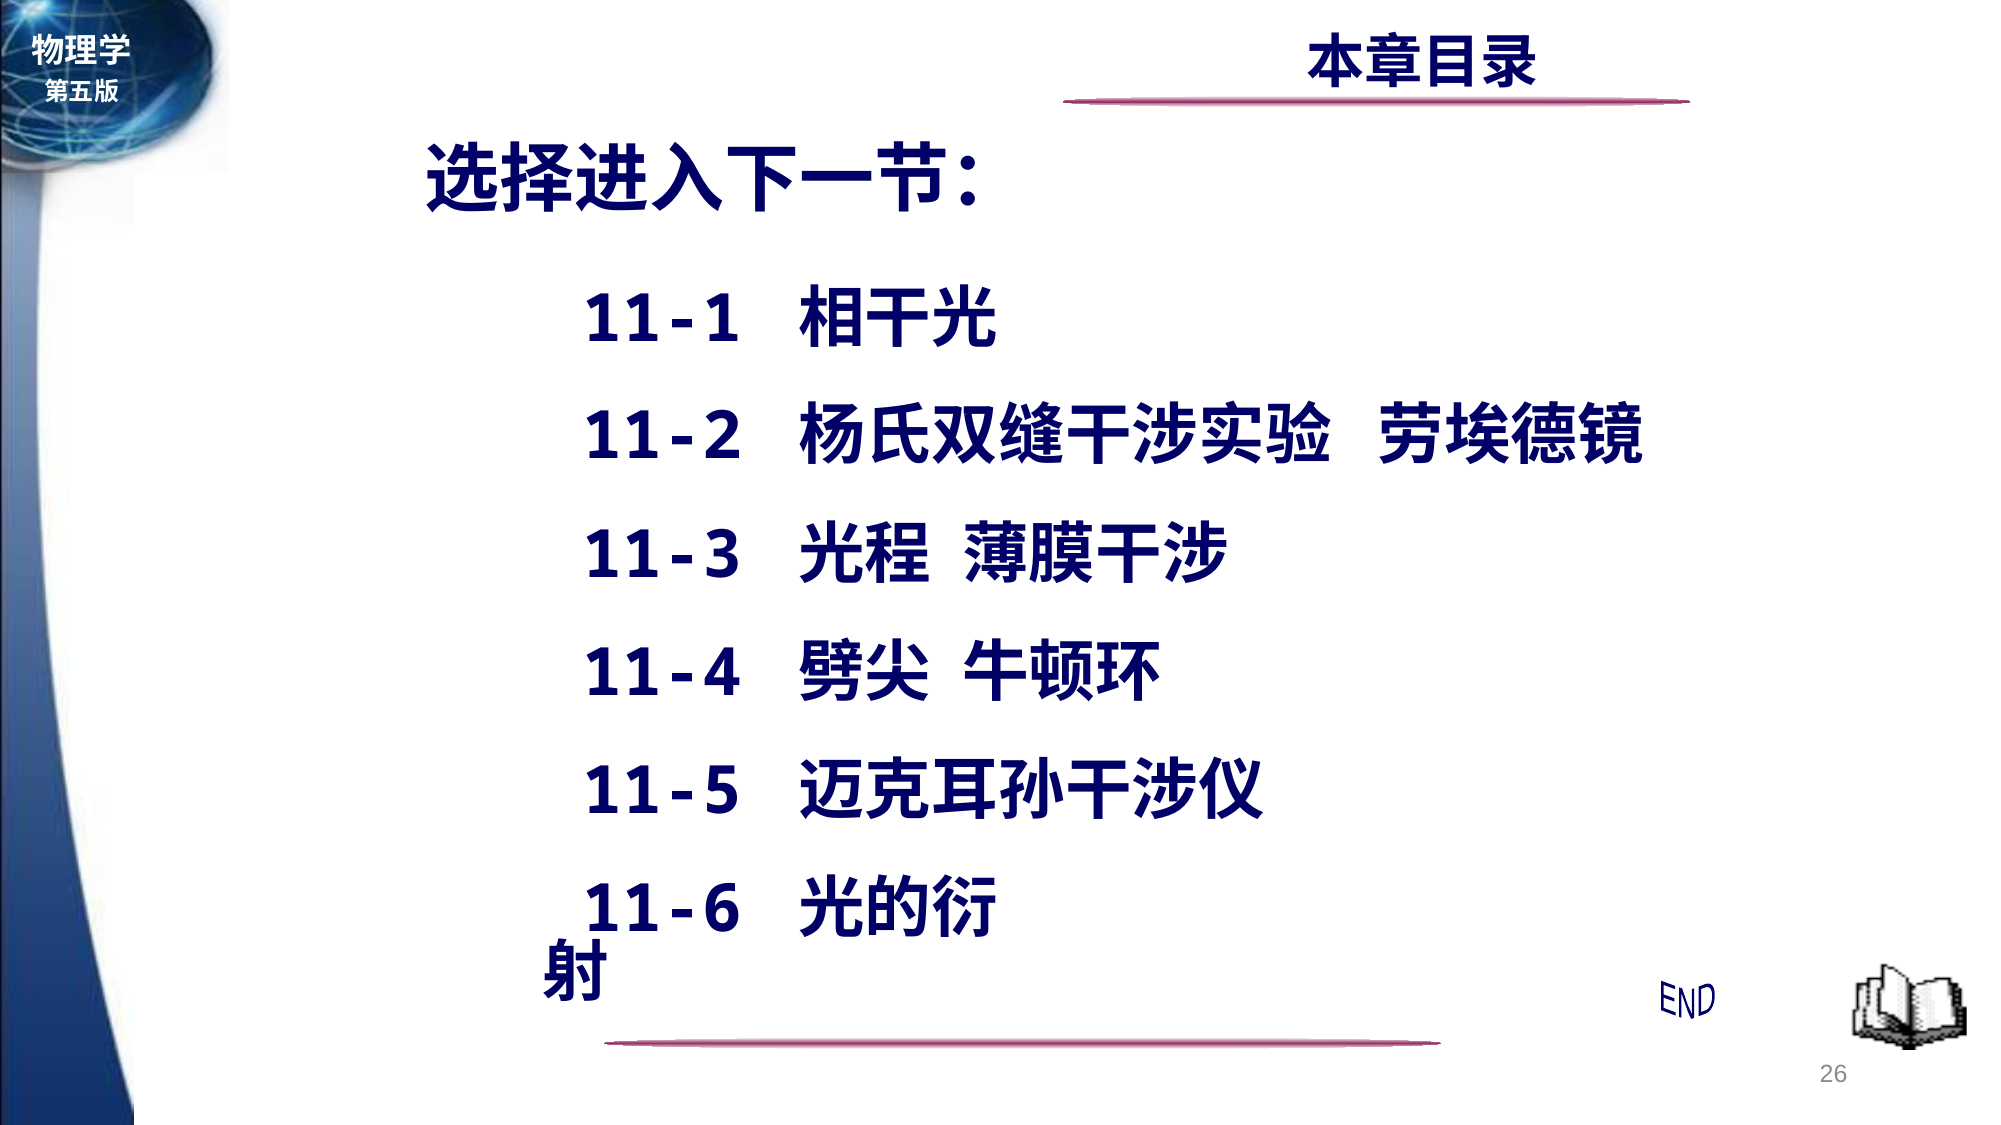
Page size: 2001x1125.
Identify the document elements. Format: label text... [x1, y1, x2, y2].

text_box 11-3 光程 薄膜干涉 [527, 518, 1248, 598]
text_box 11-5 迈克耳孙干涉仪 [527, 754, 1298, 834]
text_box [1062, 95, 1691, 108]
text_box 11-2 杨氏双缝干涉实验 劳埃德镜 [527, 400, 1711, 480]
text_box 选择进入下一节： [409, 123, 1083, 228]
picture [1850, 962, 1967, 1050]
text_box 本章目录 [1291, 16, 1662, 99]
slide_number 26 [1412, 1042, 1863, 1103]
text_box 11-1 相干光 [527, 282, 1073, 362]
picture [0, 0, 229, 1125]
text_box 11-4 劈尖 牛顿环 [527, 636, 1211, 716]
text_box 11-6 光的衍射 [527, 873, 1061, 1016]
